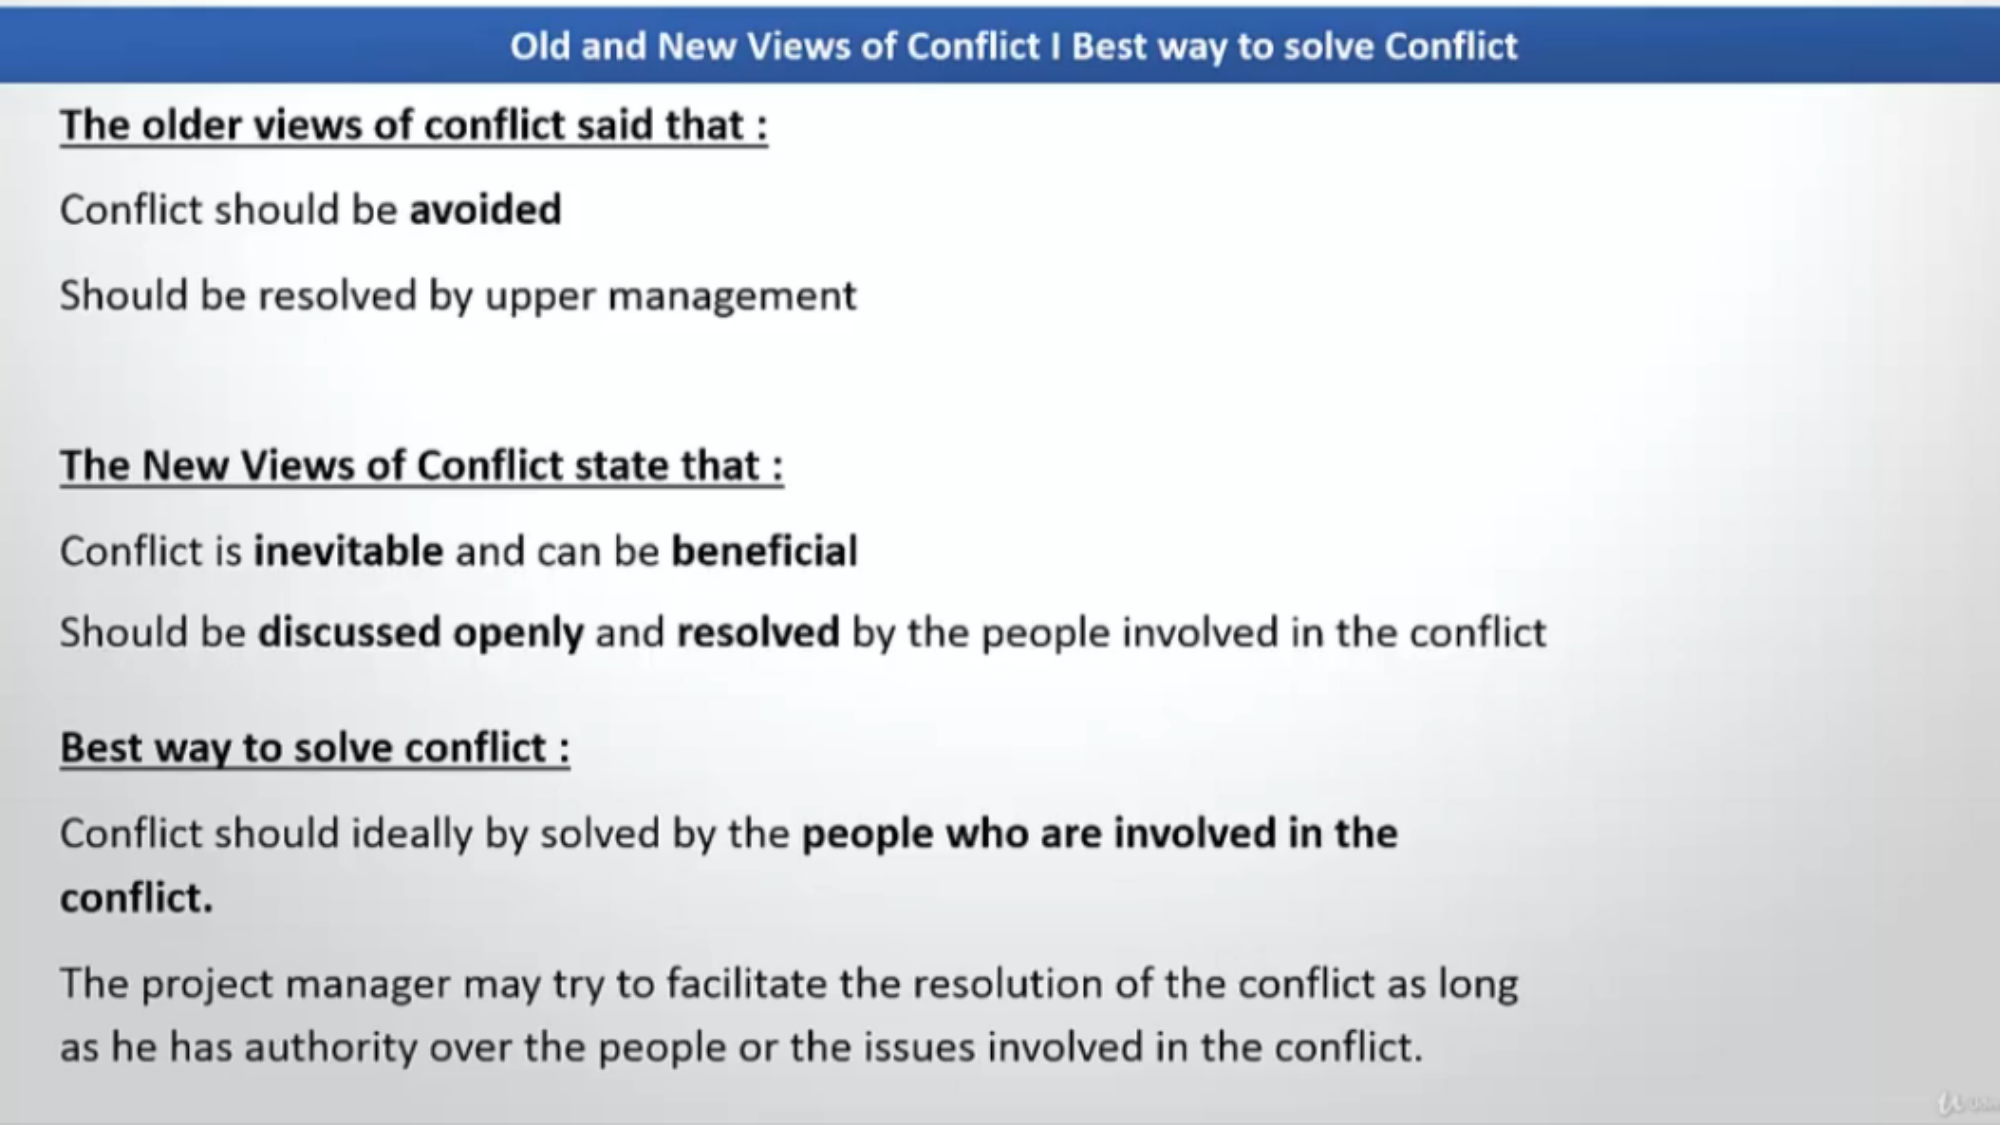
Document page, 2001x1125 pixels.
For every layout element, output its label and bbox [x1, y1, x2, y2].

list [0, 0, 2000, 1125]
